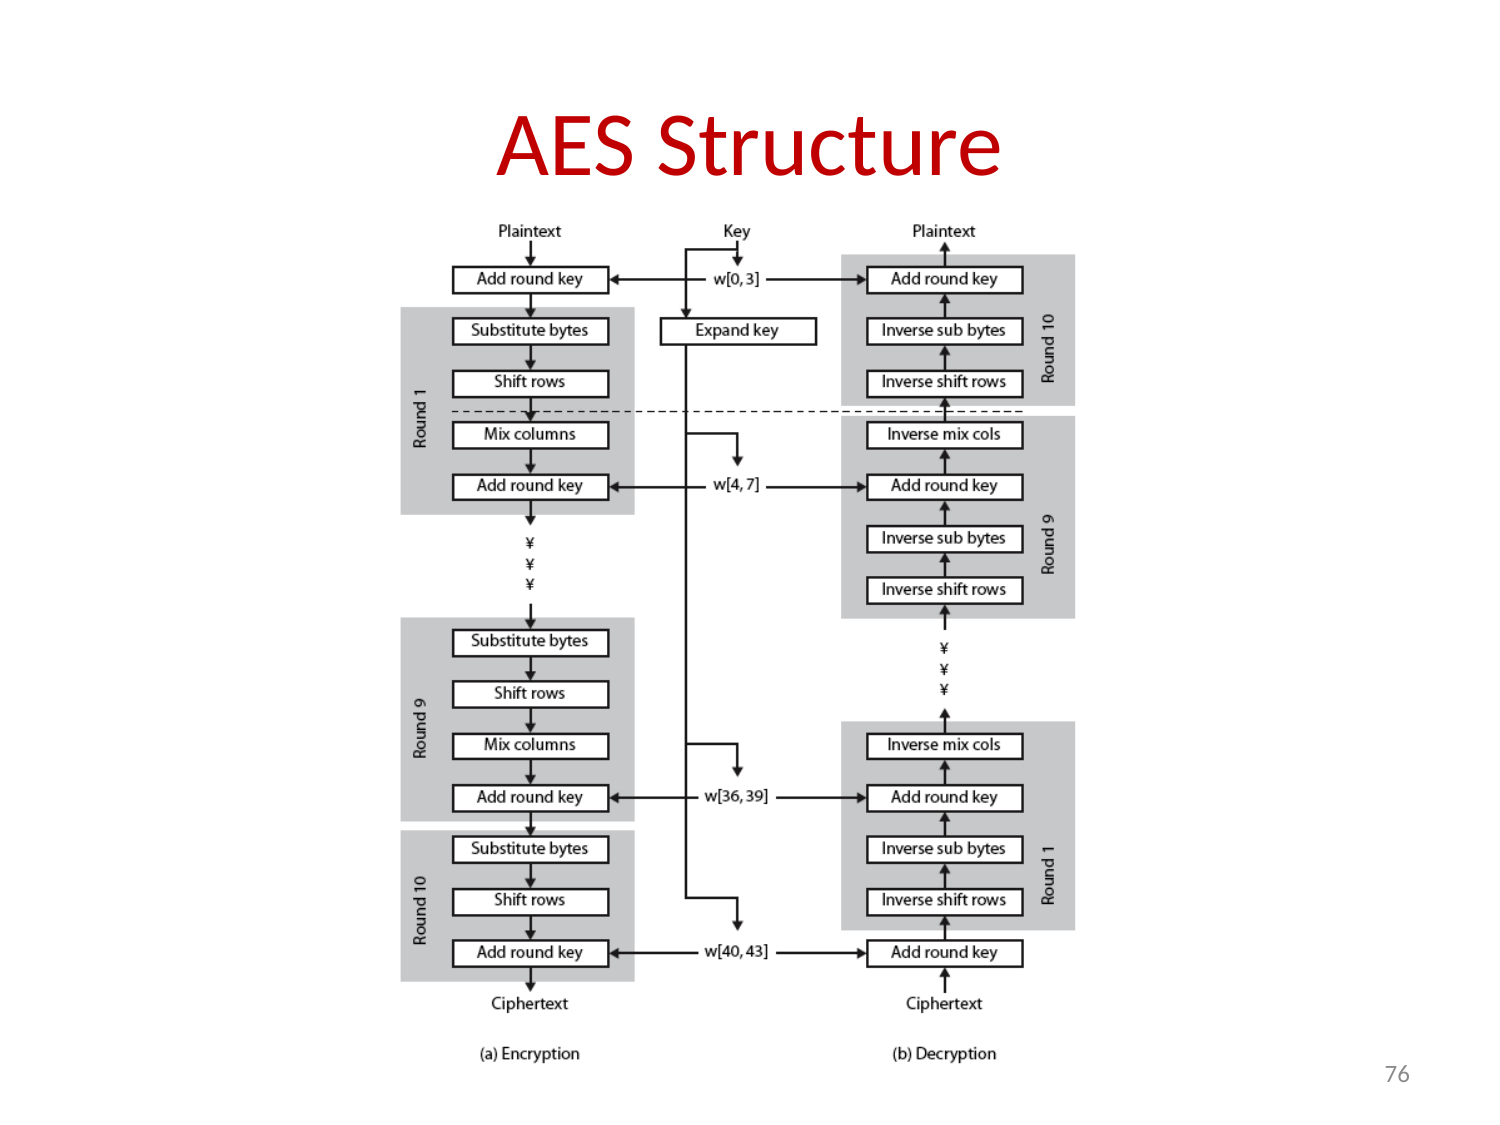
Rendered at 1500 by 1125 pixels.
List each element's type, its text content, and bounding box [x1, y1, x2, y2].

picture [387, 212, 1090, 1077]
slide_number 76 [1074, 1042, 1425, 1103]
text_box AES Structure [74, 45, 1425, 233]
